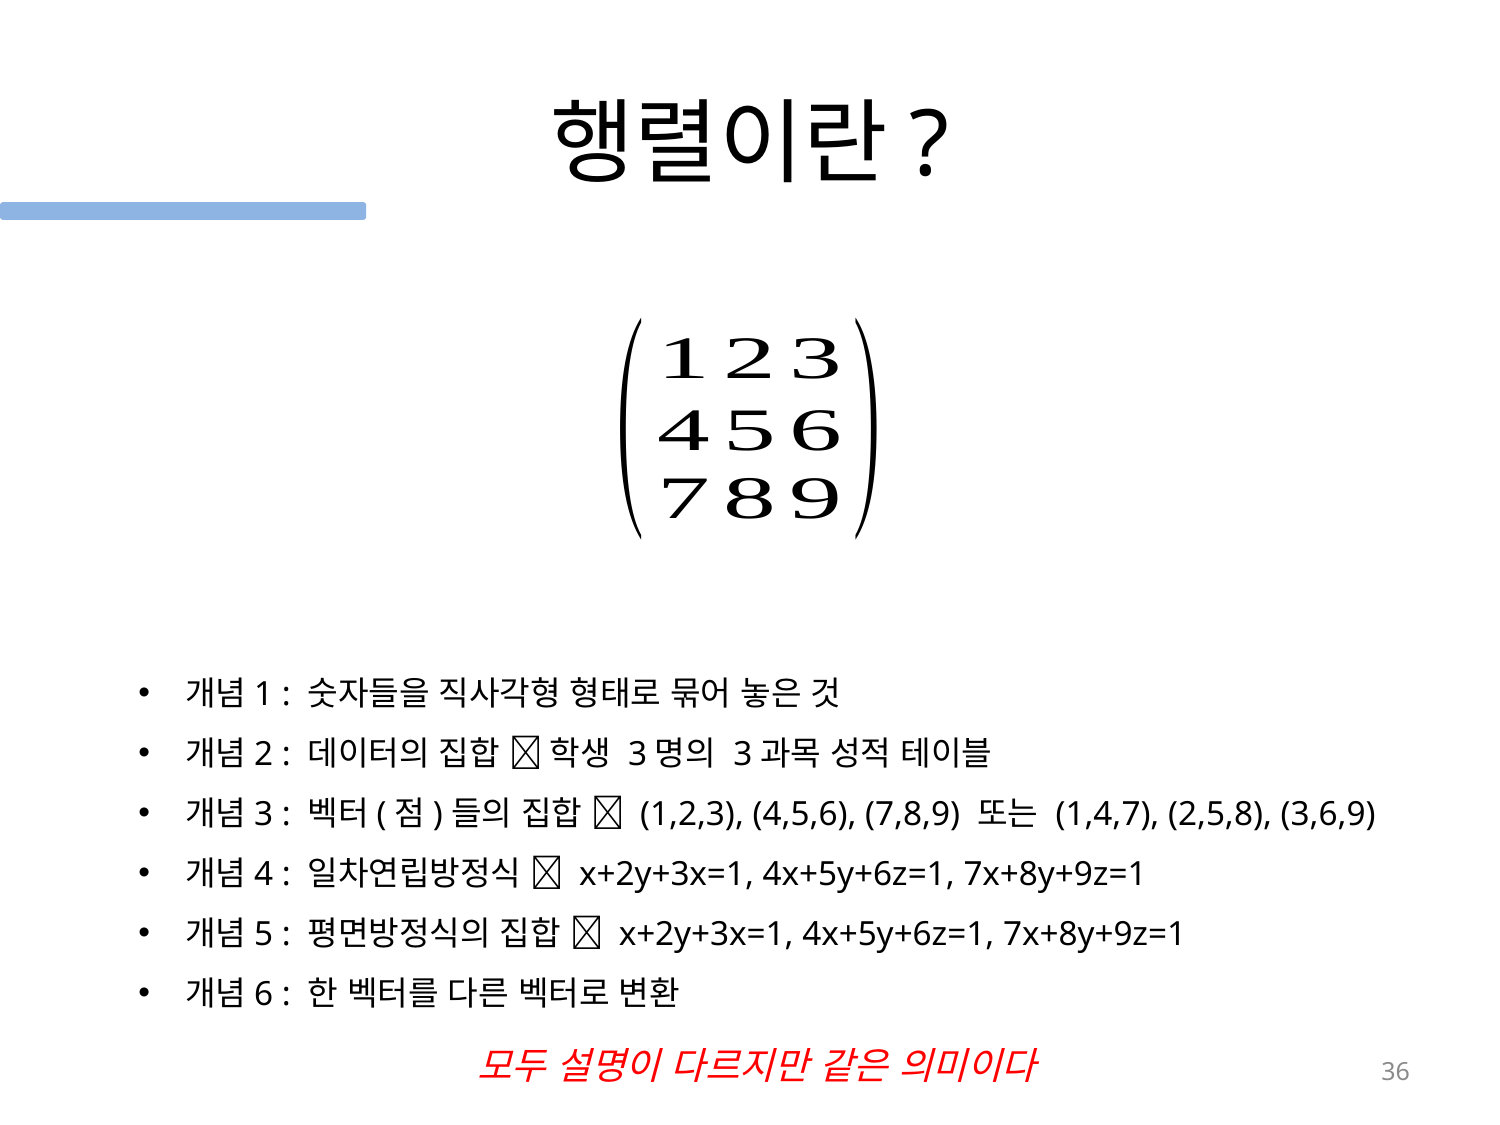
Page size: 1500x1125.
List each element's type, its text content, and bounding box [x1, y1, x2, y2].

title 행렬이란? [75, 45, 1425, 233]
text_box 모두 설명이 다르지만 같은 의미이다 [462, 1034, 1052, 1095]
slide_number 36 [1074, 1042, 1425, 1103]
text_box [0, 200, 369, 222]
text_box 개념1 : 숫자들을 직사각형 형태로 묶어 놓은 것 개념2 : 데이터의 집합  학생 3명의 3과목 성적 테이블 개념3 : 벡터(점)들의 집합  (1,2,3), (4,5,6), (7,8,9) 또는 (1,4,7), (2,5,8), (3,6,9) 개념4 : 일차연립방정식  x+2y+3x=1, 4x+5y+6z=1, 7x+8y+9z=1 개념5 : 평면방정식의 집합  x+2y+3x=1, 4x+5y+6z=1, 7x+8y+9z=1 개념6 : 한 벡터를 다른 벡터로 변환 [123, 645, 1391, 1020]
